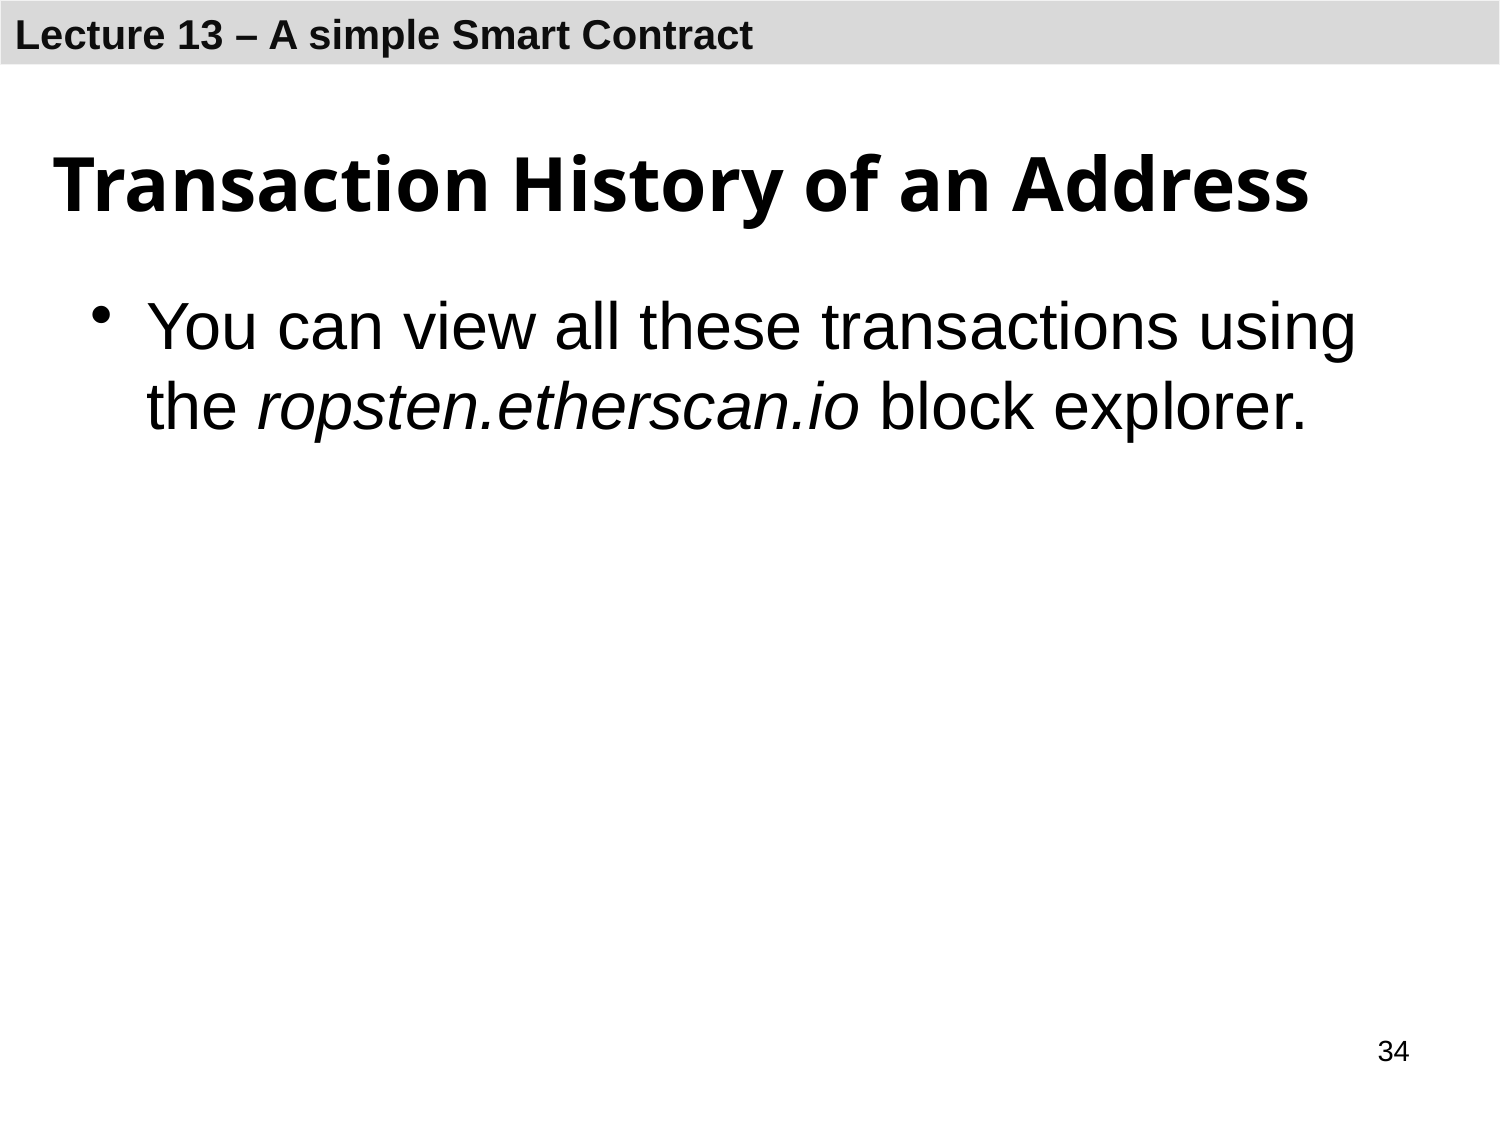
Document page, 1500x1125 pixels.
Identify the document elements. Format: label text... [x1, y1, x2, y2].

list You can view all these transactions using the ropsten.etherscan.io block explorer. [75, 275, 1425, 963]
title Transaction History of an Address [37, 125, 1388, 238]
slide_number 34 [1074, 1024, 1425, 1103]
